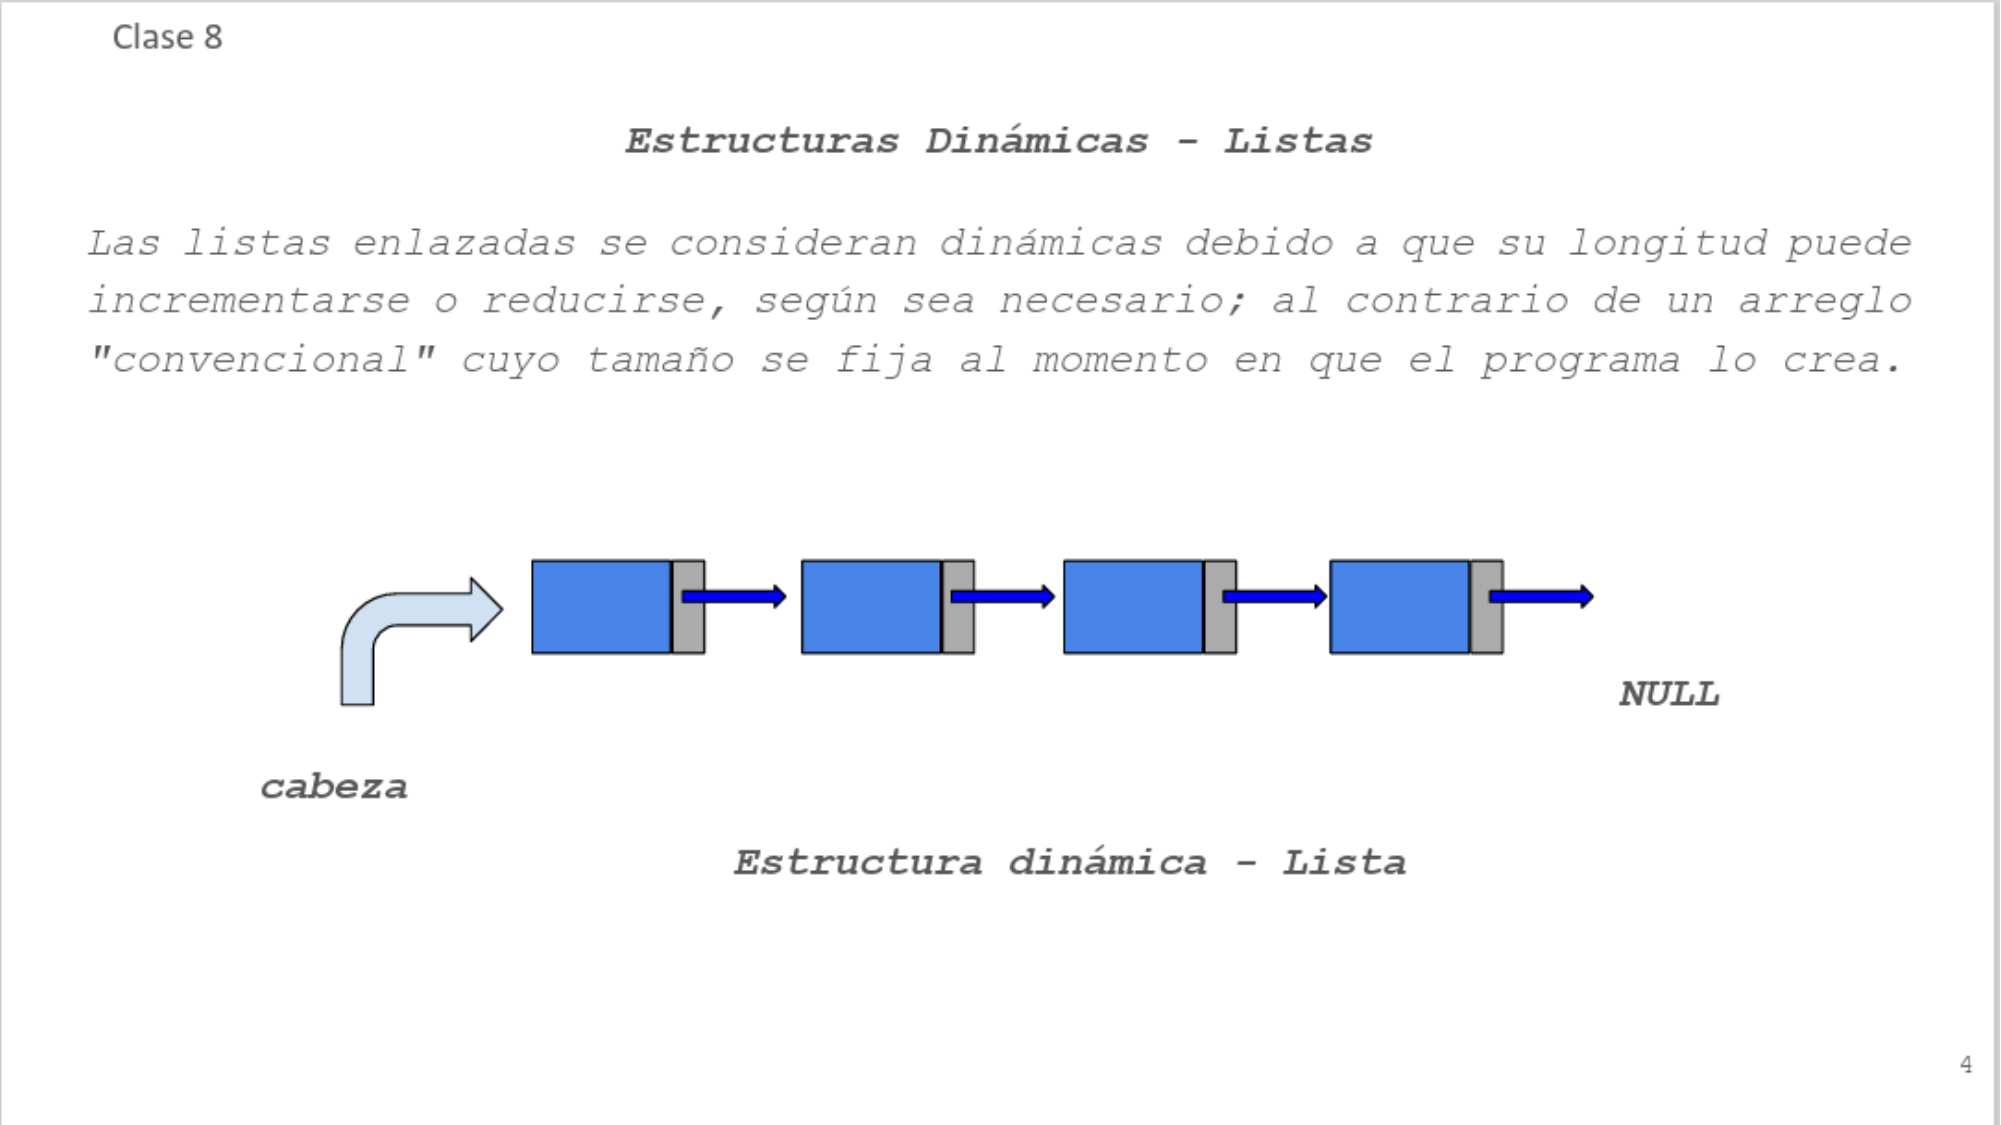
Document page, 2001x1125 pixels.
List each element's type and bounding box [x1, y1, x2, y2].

list [0, 0, 2000, 1125]
